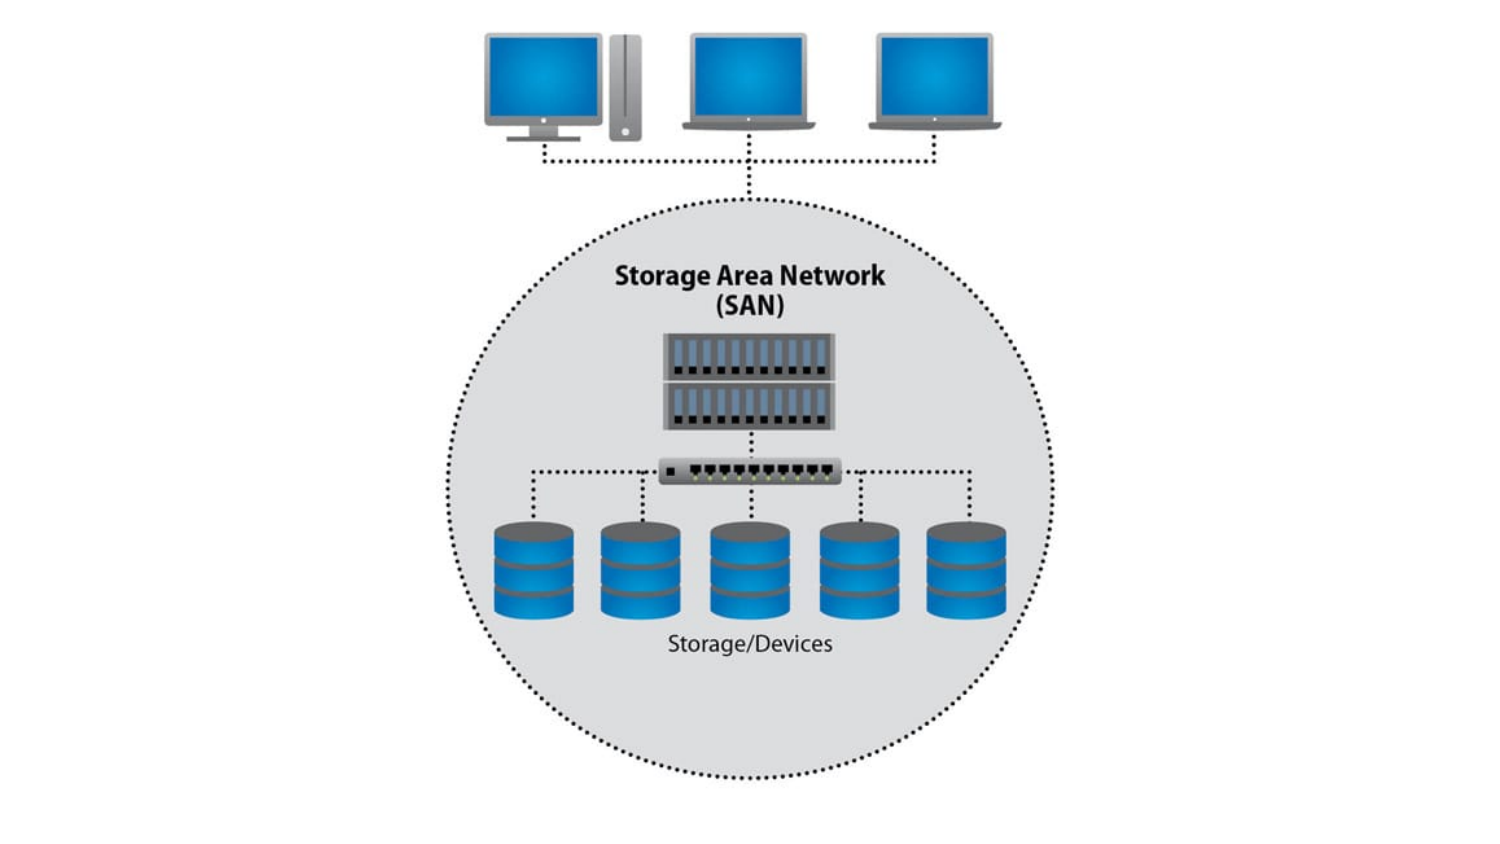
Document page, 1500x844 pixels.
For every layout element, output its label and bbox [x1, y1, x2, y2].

picture [425, 11, 1074, 806]
